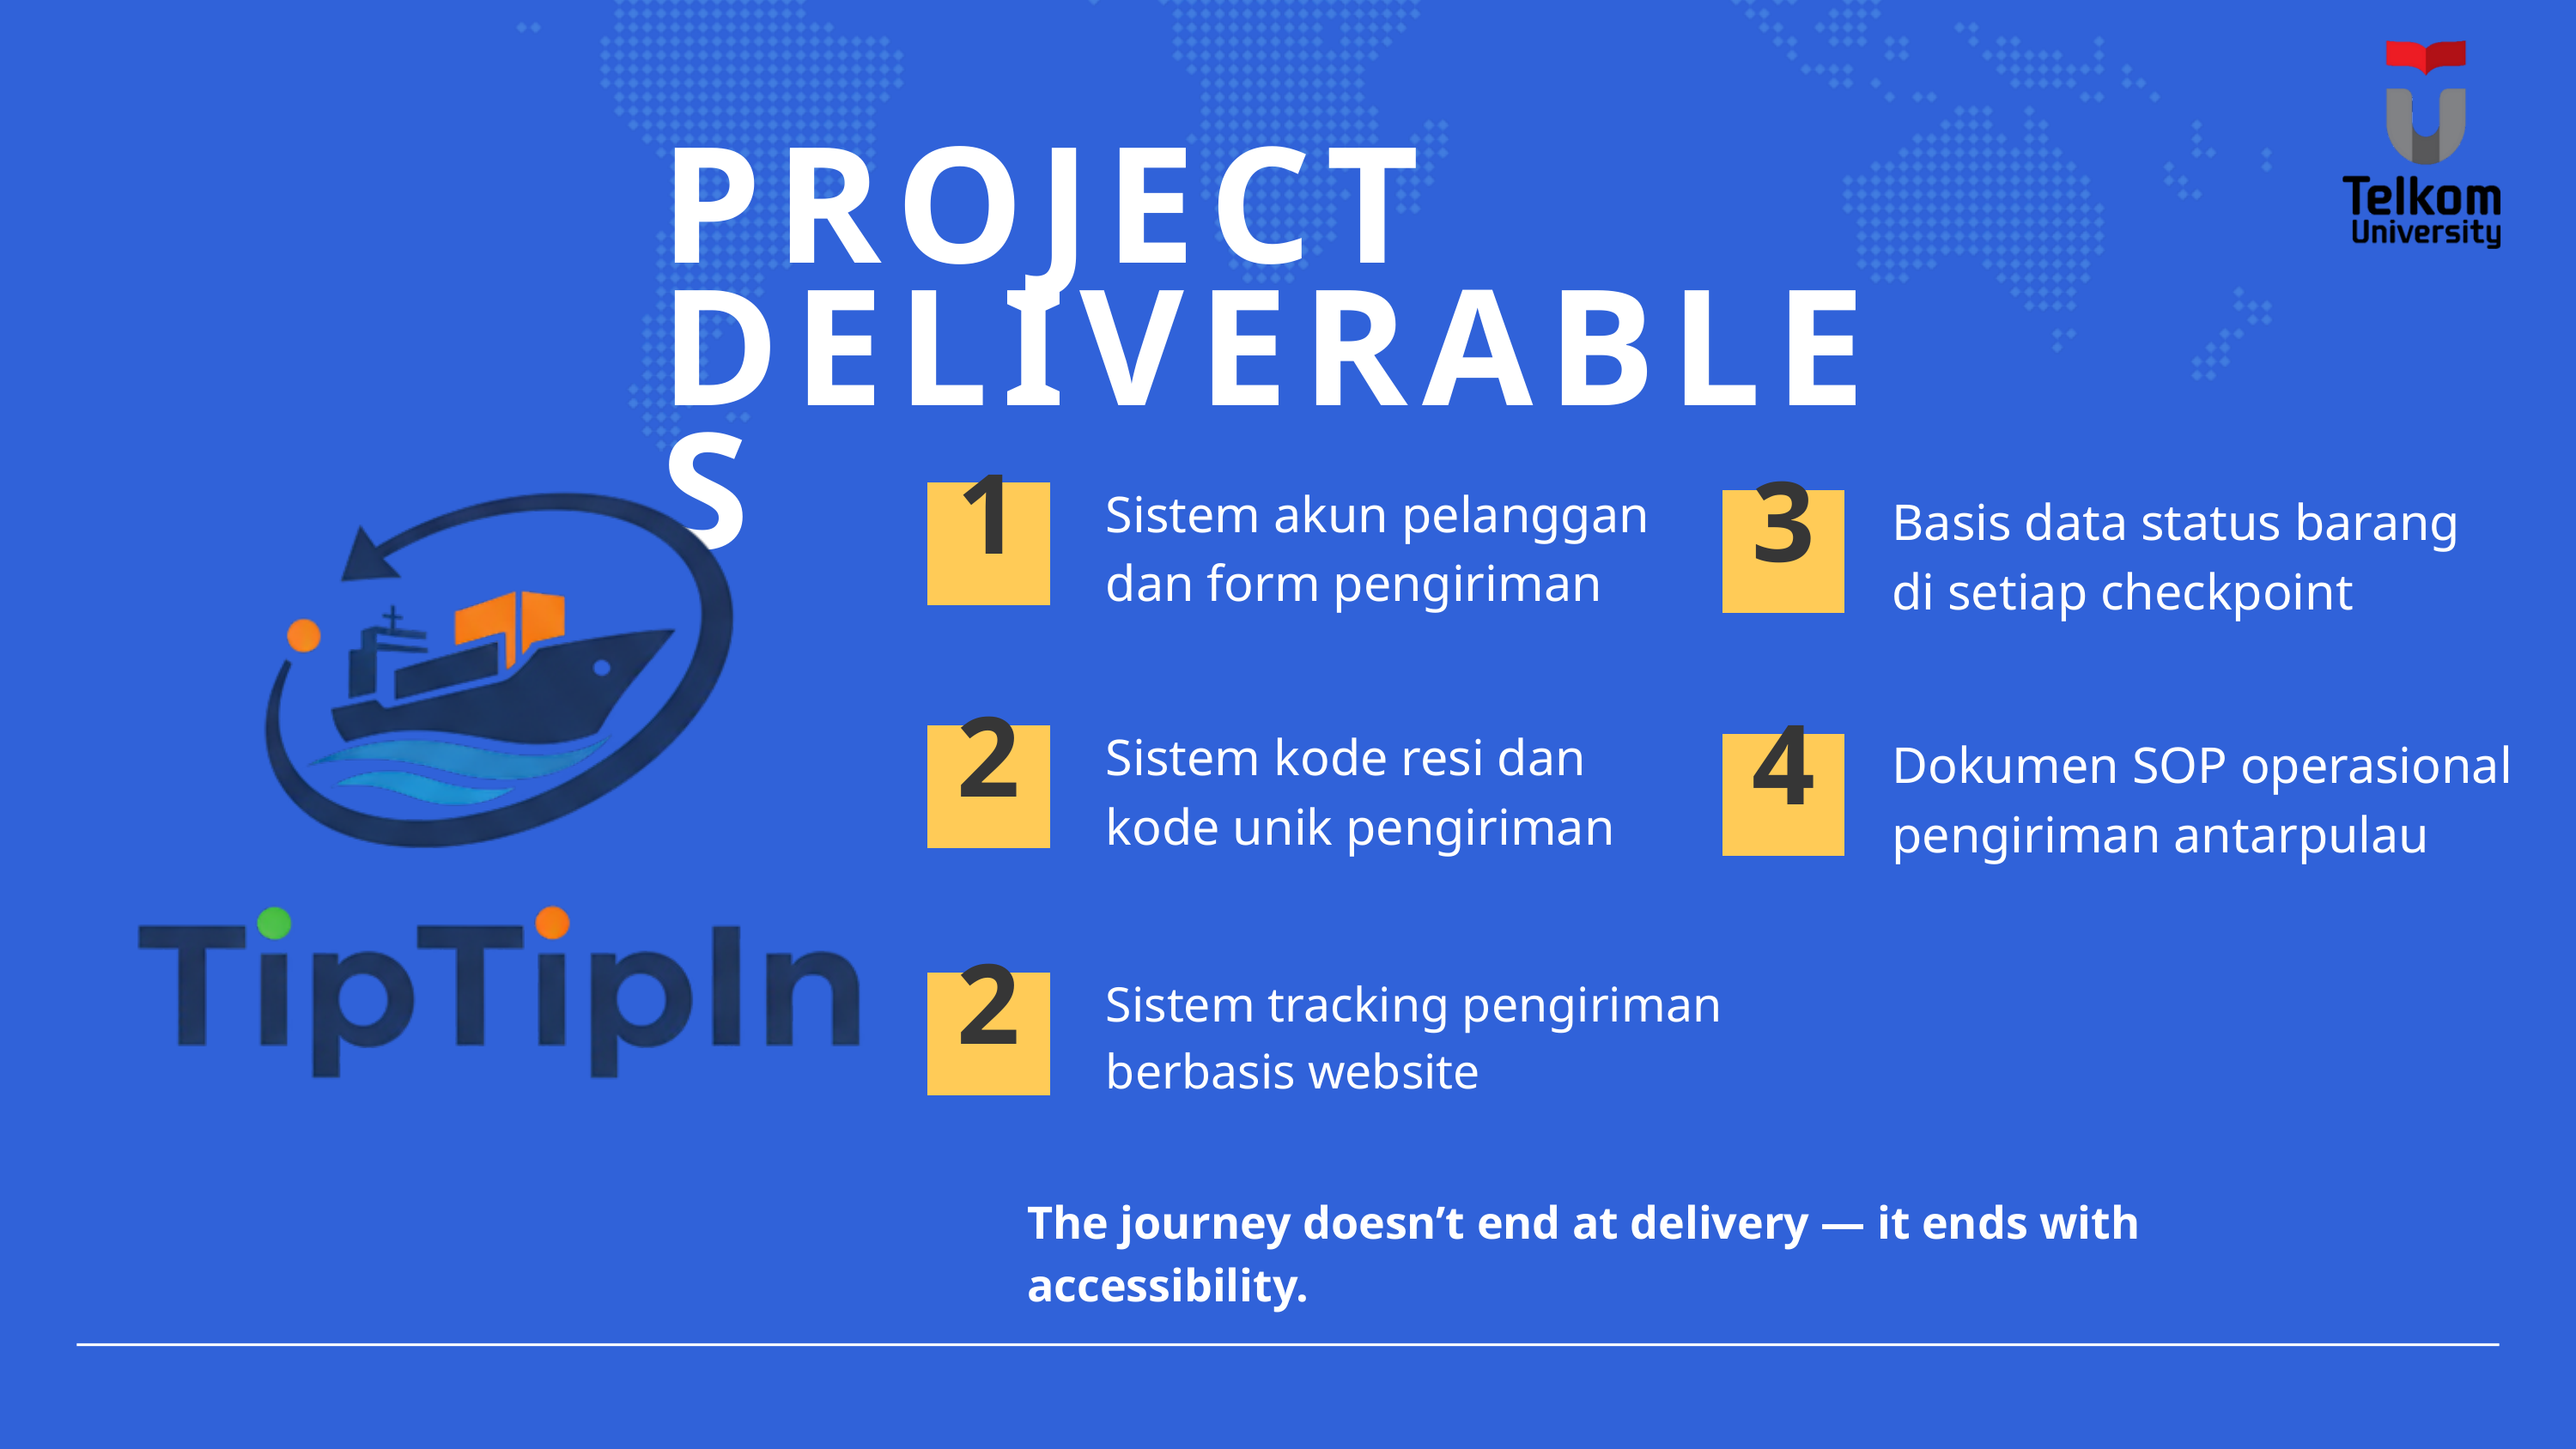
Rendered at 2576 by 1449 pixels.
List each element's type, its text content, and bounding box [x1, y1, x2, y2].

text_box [927, 972, 1051, 1096]
text_box The journey doesn’t end at delivery — it ends with accessibility. [1027, 1185, 2404, 1312]
text_box Sistem tracking pengiriman berbasis website [1105, 964, 1746, 1099]
text_box [2342, 40, 2501, 249]
text_box [0, 0, 2343, 452]
text_box Sistem akun pelanggan dan form pengiriman [1105, 473, 1653, 612]
text_box [46, 399, 928, 1169]
text_box 3 [1745, 485, 1822, 488]
text_box 1 [951, 477, 1028, 481]
text_box Dokumen SOP operasional pengiriman antarpulau [1892, 724, 2516, 863]
text_box Sistem kode resi dan kode unik pengiriman [1105, 716, 1653, 855]
text_box 2 [951, 720, 1028, 724]
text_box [1722, 733, 1845, 857]
text_box 2 [951, 967, 1028, 971]
text_box PROJECT DELIVERABLES [660, 151, 1916, 582]
text_box Basis data status barang di setiap checkpoint [1892, 481, 2473, 620]
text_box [1722, 489, 1845, 614]
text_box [927, 725, 1051, 849]
text_box 4 [1745, 728, 1822, 731]
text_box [927, 482, 1051, 606]
